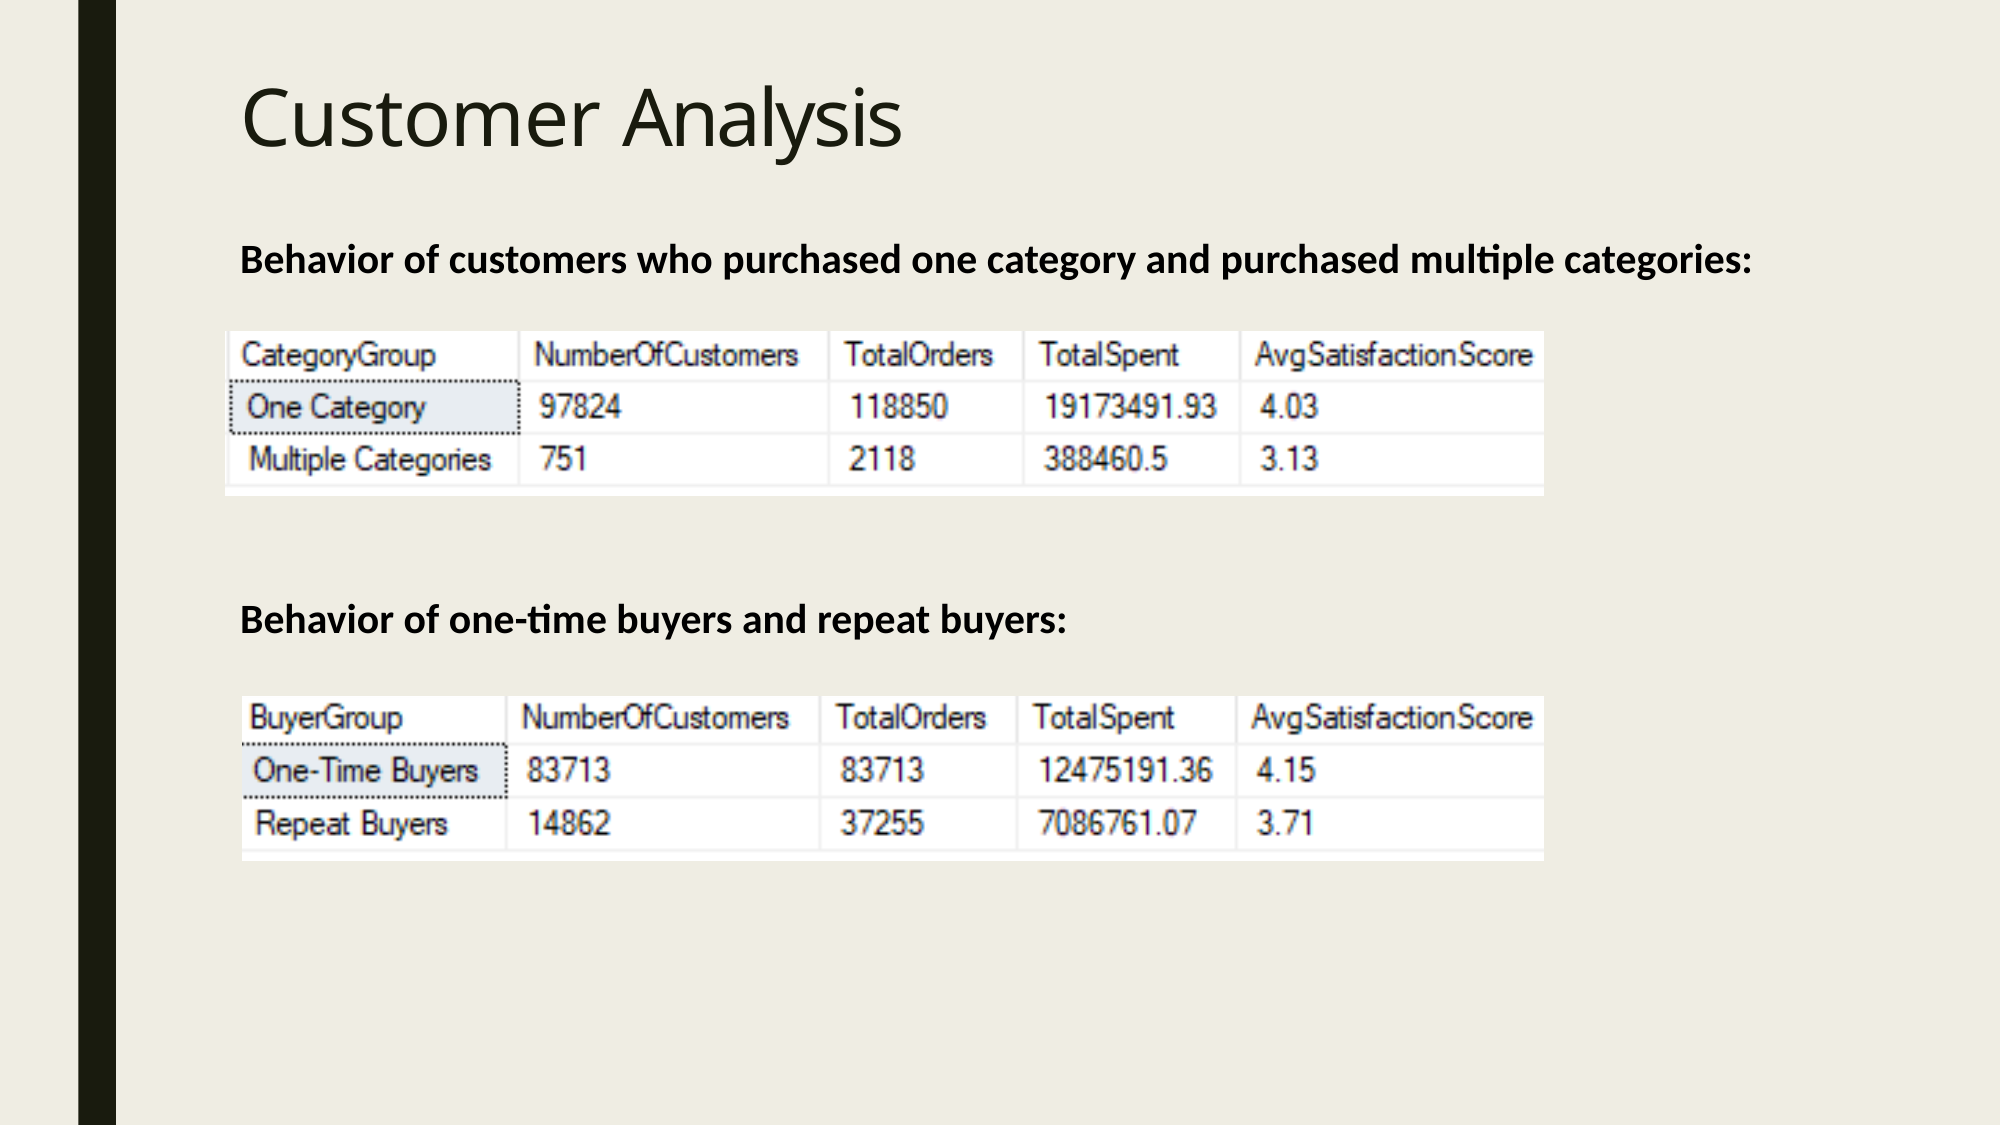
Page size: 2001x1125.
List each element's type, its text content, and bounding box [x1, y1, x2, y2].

title Customer Analysis [225, 71, 1800, 172]
picture [242, 696, 1544, 861]
picture [224, 331, 1544, 496]
list Behavior of customers who purchased one category and purchased multiple categories: Behavior of one-time buyers and repeat buyers: [225, 228, 1800, 1083]
